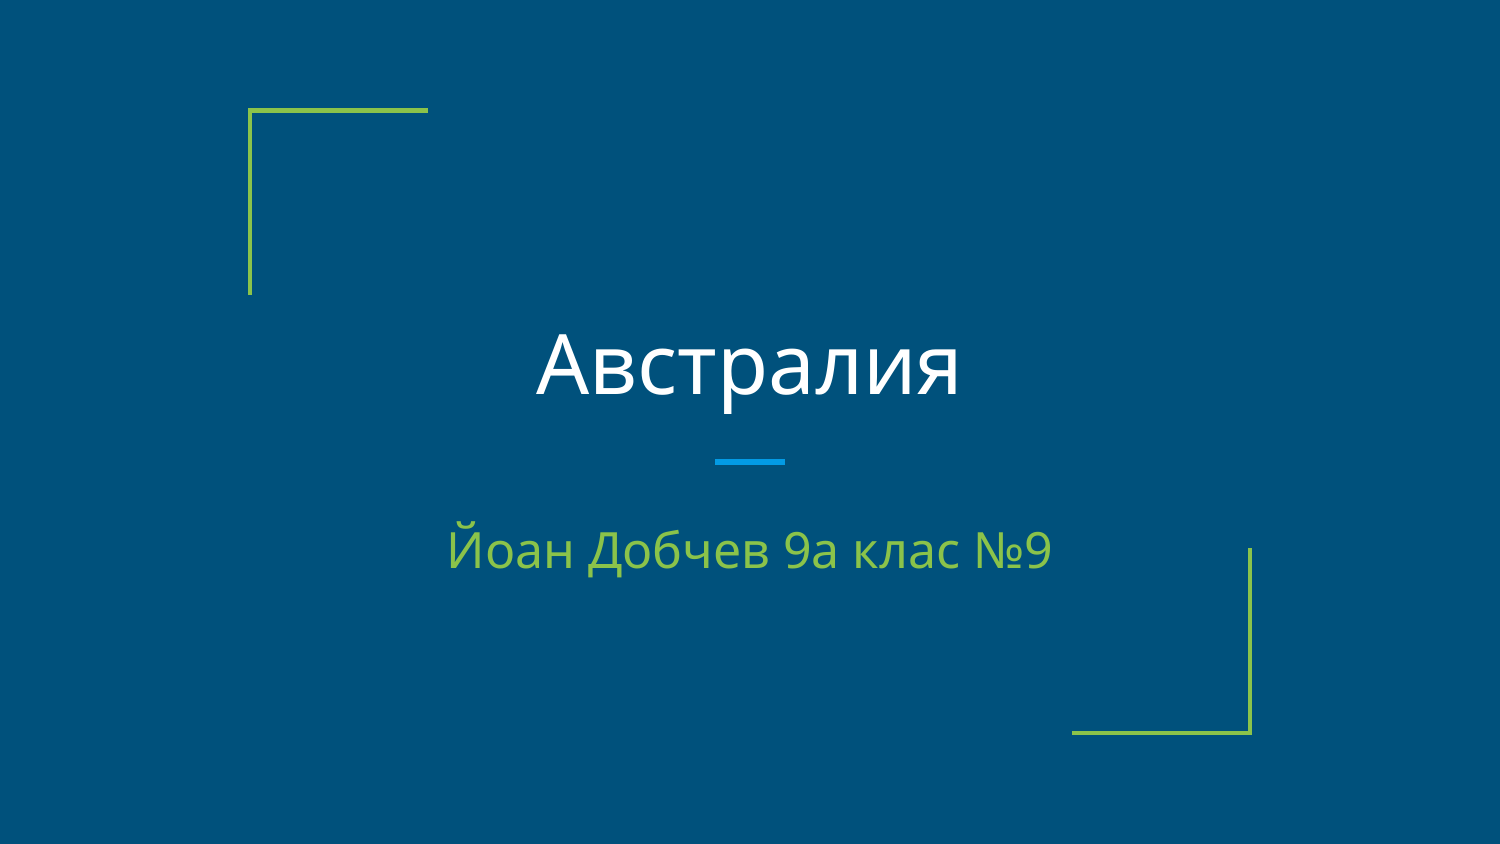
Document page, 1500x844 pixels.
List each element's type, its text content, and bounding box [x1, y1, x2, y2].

subtitle Йоан Добчев 9а клас №9 [275, 500, 1225, 650]
title Австралия [275, 195, 1225, 435]
